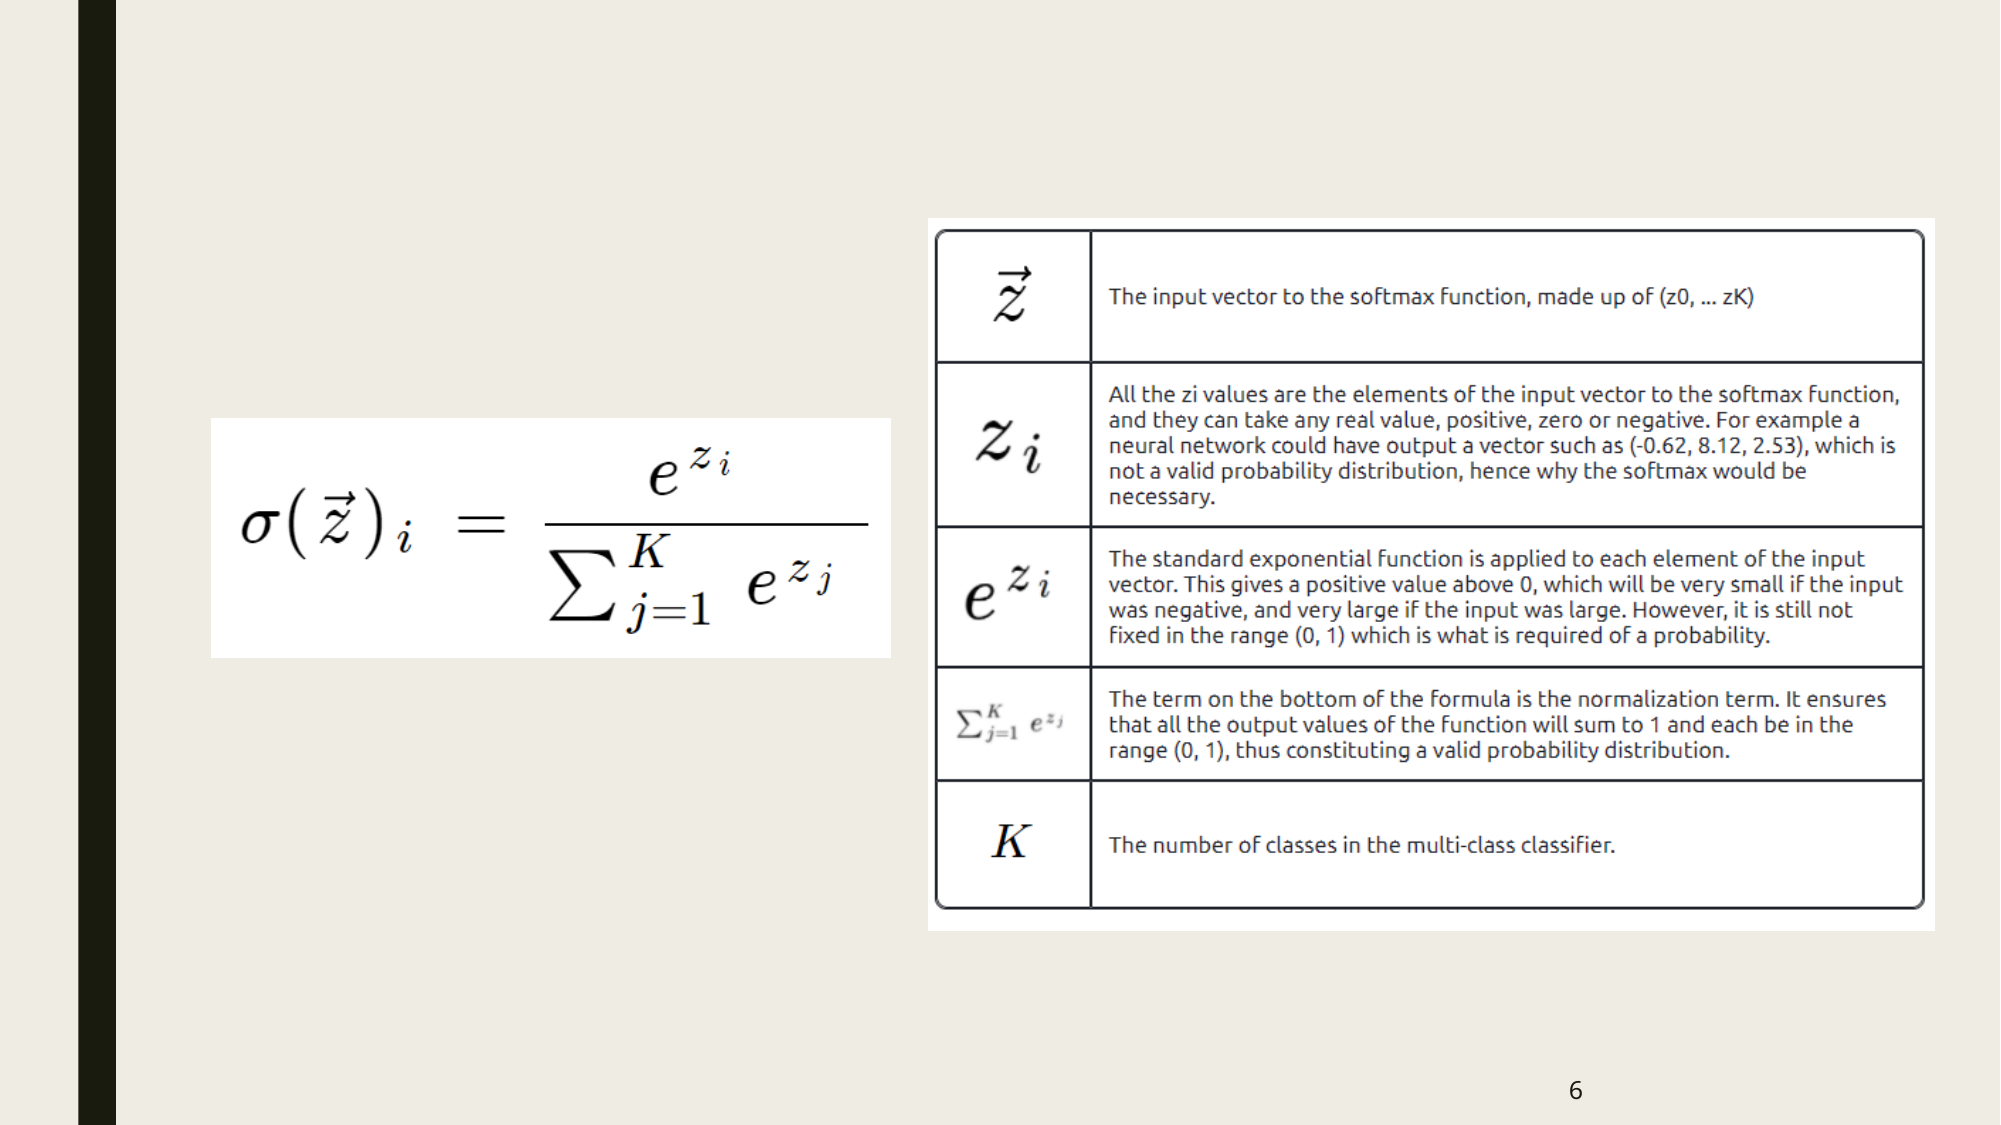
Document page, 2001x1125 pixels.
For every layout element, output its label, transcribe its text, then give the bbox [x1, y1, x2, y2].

picture [211, 418, 891, 658]
picture [928, 218, 1935, 931]
slide_number 6 [1553, 1058, 1816, 1125]
